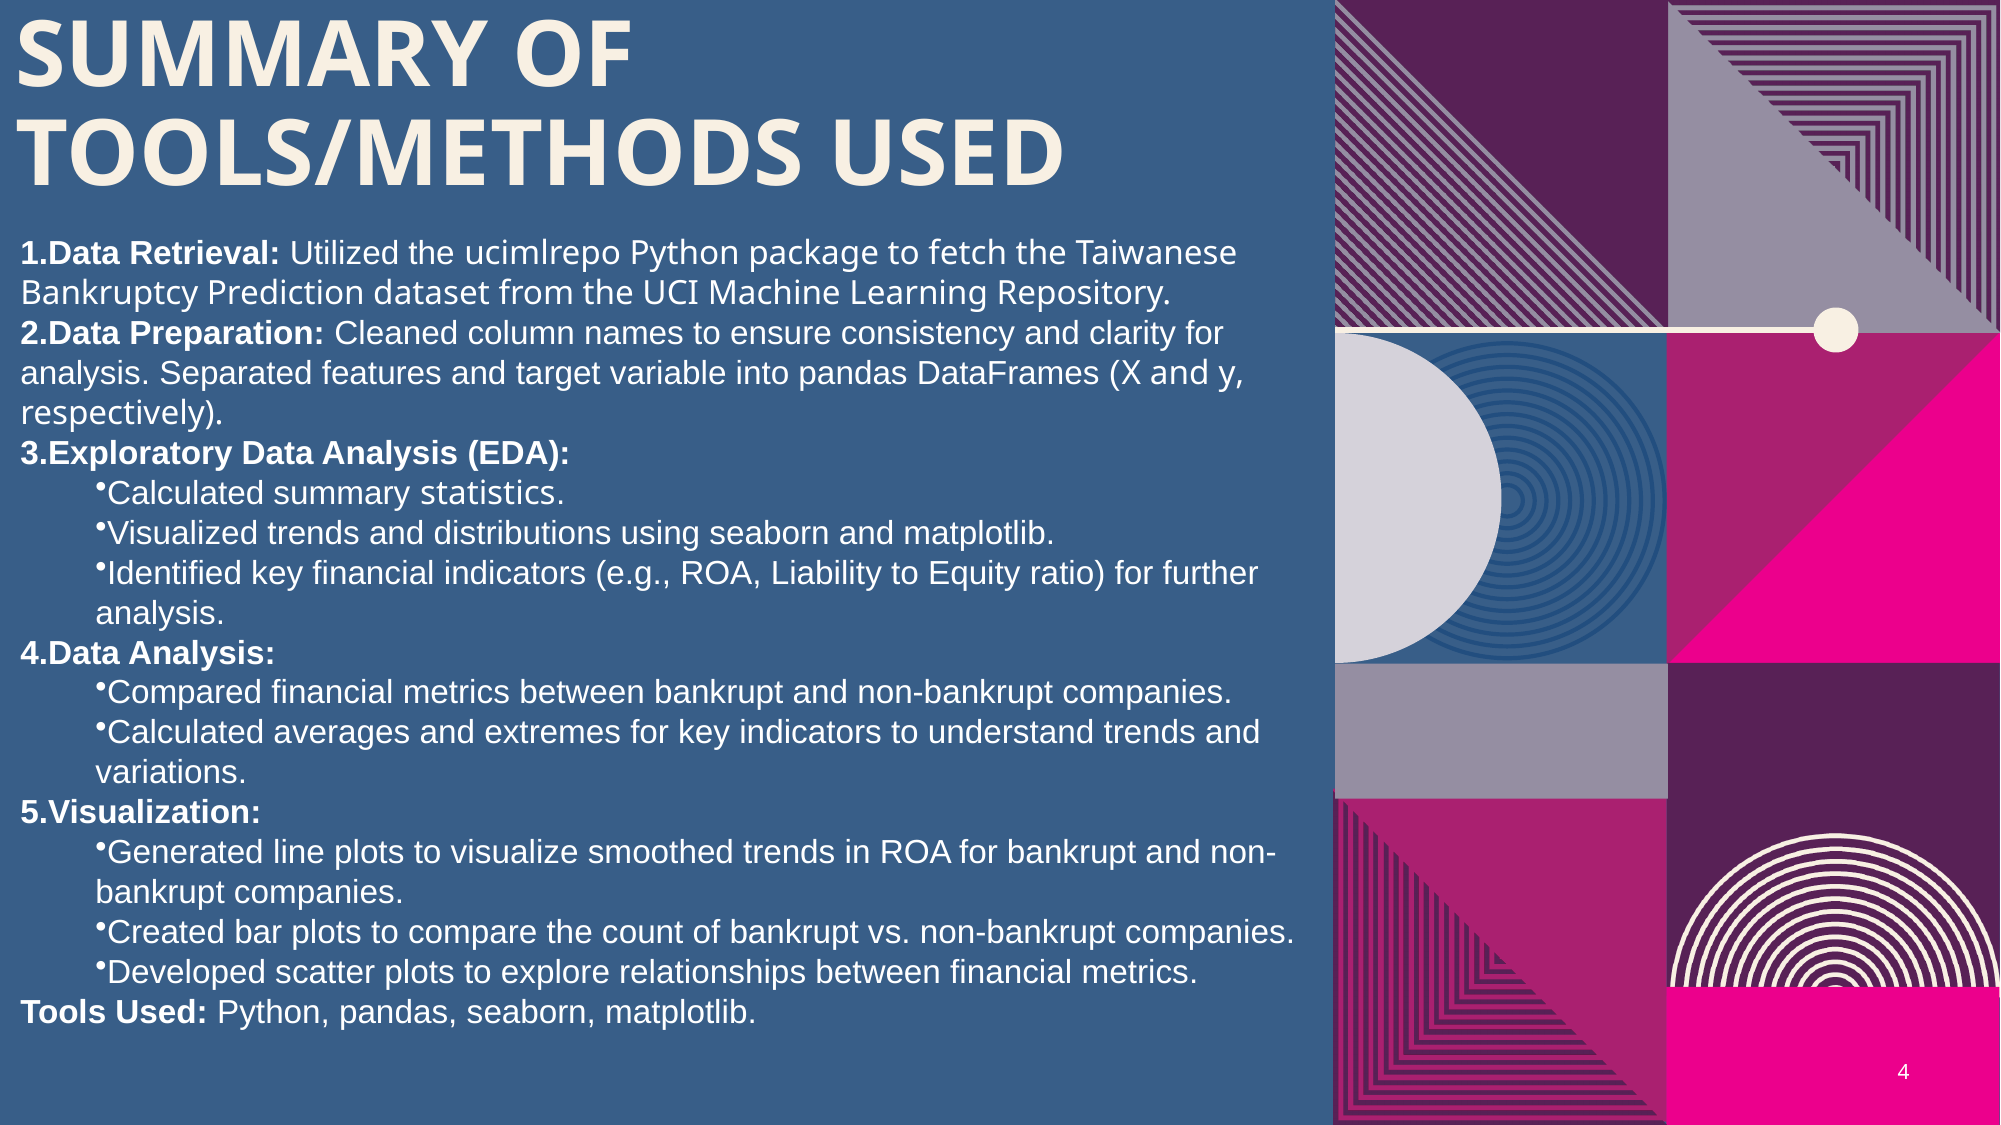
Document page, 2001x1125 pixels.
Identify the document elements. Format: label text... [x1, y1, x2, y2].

title Summary of Tools/Methods used [0, 0, 1333, 257]
picture [1335, 0, 2001, 333]
list Data Retrieval: Utilized the ucimlrepo Python package to fetch the Taiwanese Bankruptcy Prediction dataset from the UCI Machine Learning Repository. Data Preparation: Cleaned column names to ensure consistency and clarity for analysis. Separated features and target variable into pandas DataFrames (X and y, respectively). Exploratory Data Analysis (EDA): Calculated summary statistics. Visualized trends and distributions using seaborn and matplotlib. Identified key financial indicators (e.g., ROA, Liability to Equity ratio) for further analysis. Data Analysis: Compared financial metrics between bankrupt and non-bankrupt companies. Calculated averages and extremes for key indicators to understand trends and variations. Visualization: Generated line plots to visualize smoothed trends in ROA for bankrupt and non-bankrupt companies. Created bar plots to compare the count of bankrupt vs. non-bankrupt companies. Developed scatter plots to explore relationships between financial metrics. Tools Used: Python, pandas, seaborn, matplotlib. [5, 184, 1328, 1038]
slide_number 4 [1849, 1042, 1925, 1103]
picture [1669, 833, 2001, 998]
picture [1333, 791, 1667, 1125]
